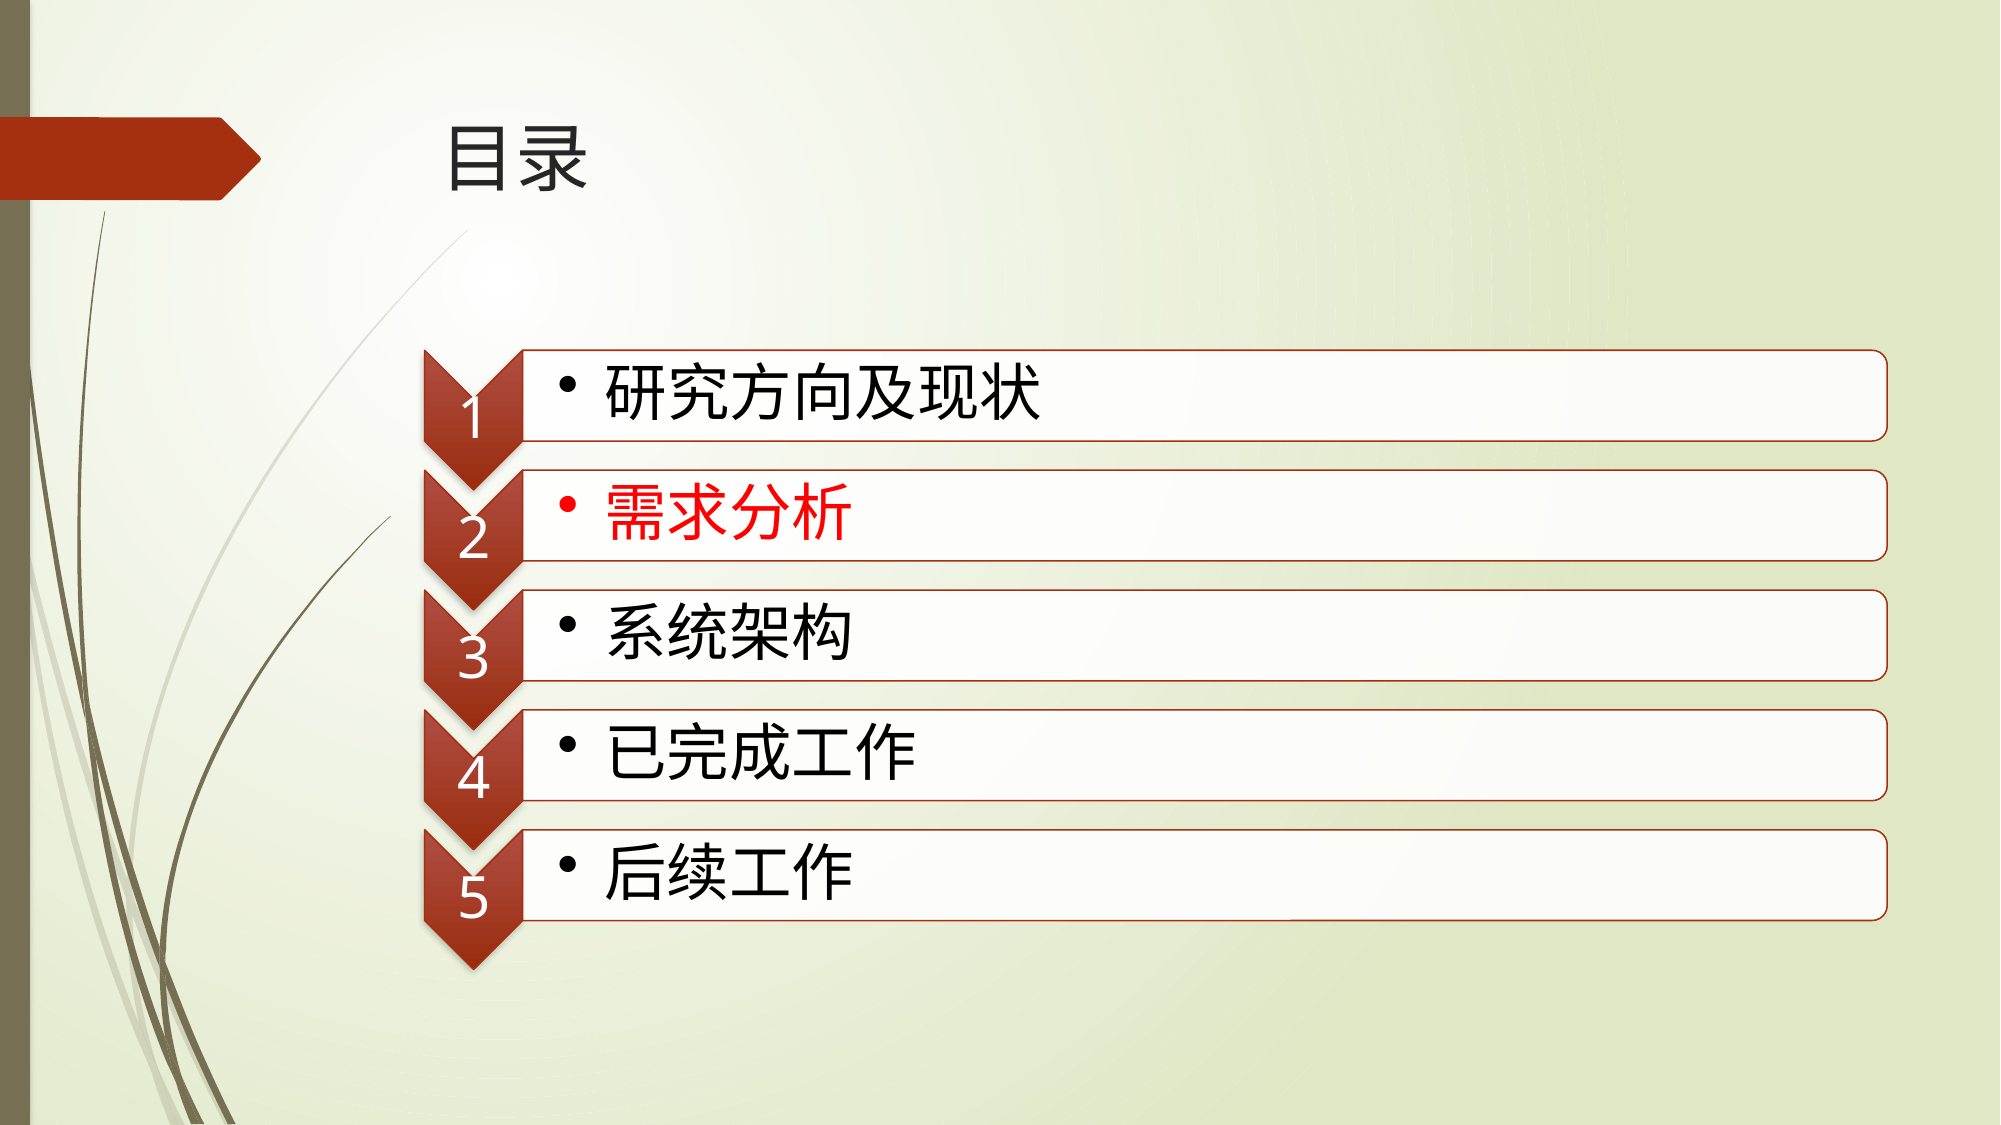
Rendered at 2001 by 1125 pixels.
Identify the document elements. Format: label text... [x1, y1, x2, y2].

title 目录 [425, 102, 1888, 313]
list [424, 349, 1888, 971]
